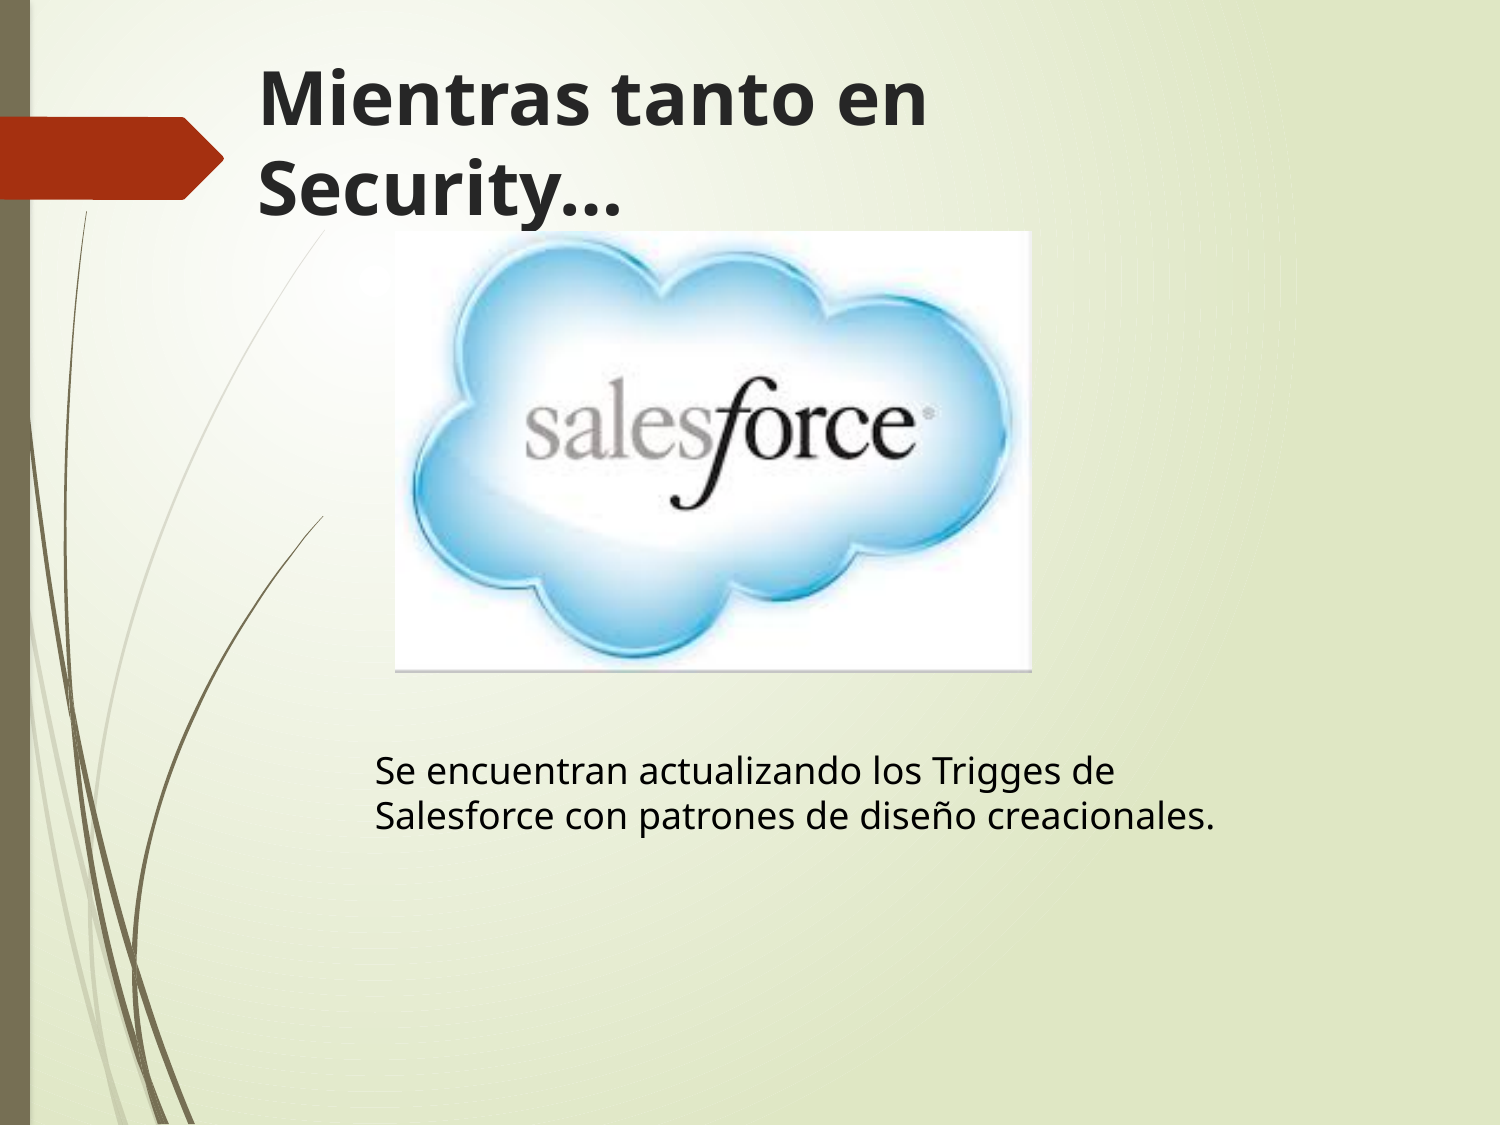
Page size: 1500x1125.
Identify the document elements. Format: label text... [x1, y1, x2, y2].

picture [395, 231, 1033, 673]
text_box Se encuentran actualizando los Trigges de Salesforce con patrones de diseño creacionales. [360, 739, 1258, 890]
title Mientras tanto en Security… [242, 42, 1323, 253]
